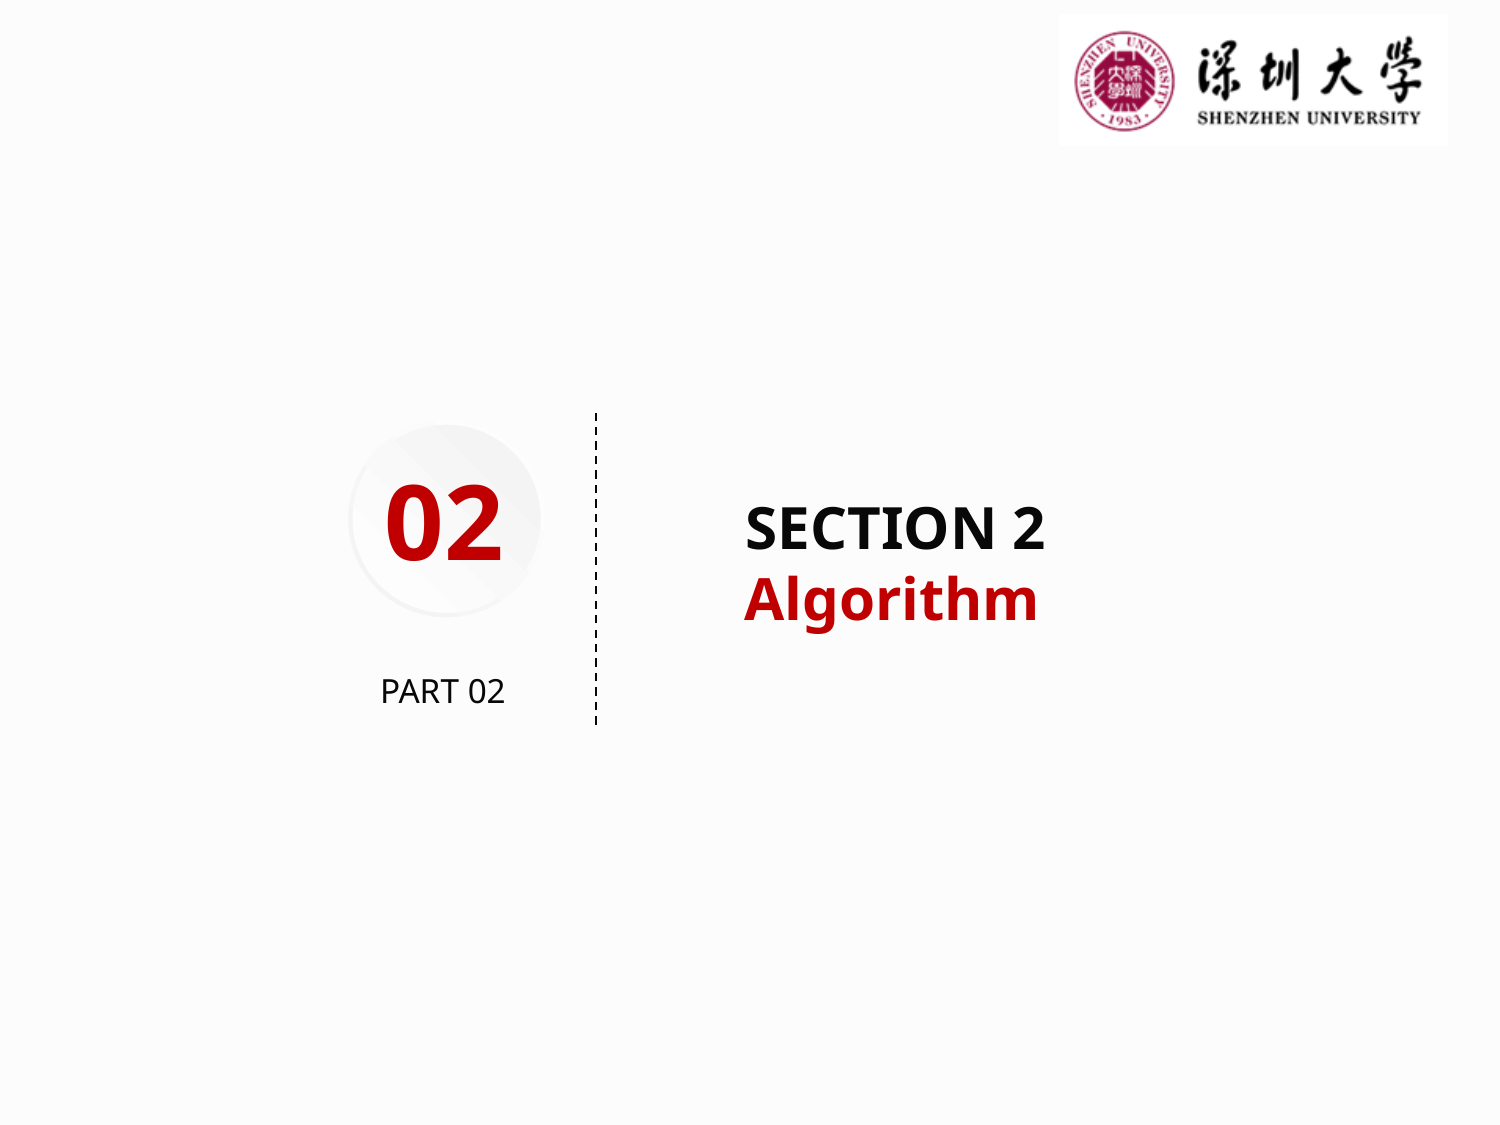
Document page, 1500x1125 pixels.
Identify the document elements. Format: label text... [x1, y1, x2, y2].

text_box PART 02 [380, 670, 529, 711]
text_box SECTION 2 Algorithm [723, 484, 1061, 639]
picture [1059, 14, 1448, 146]
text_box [348, 420, 545, 618]
